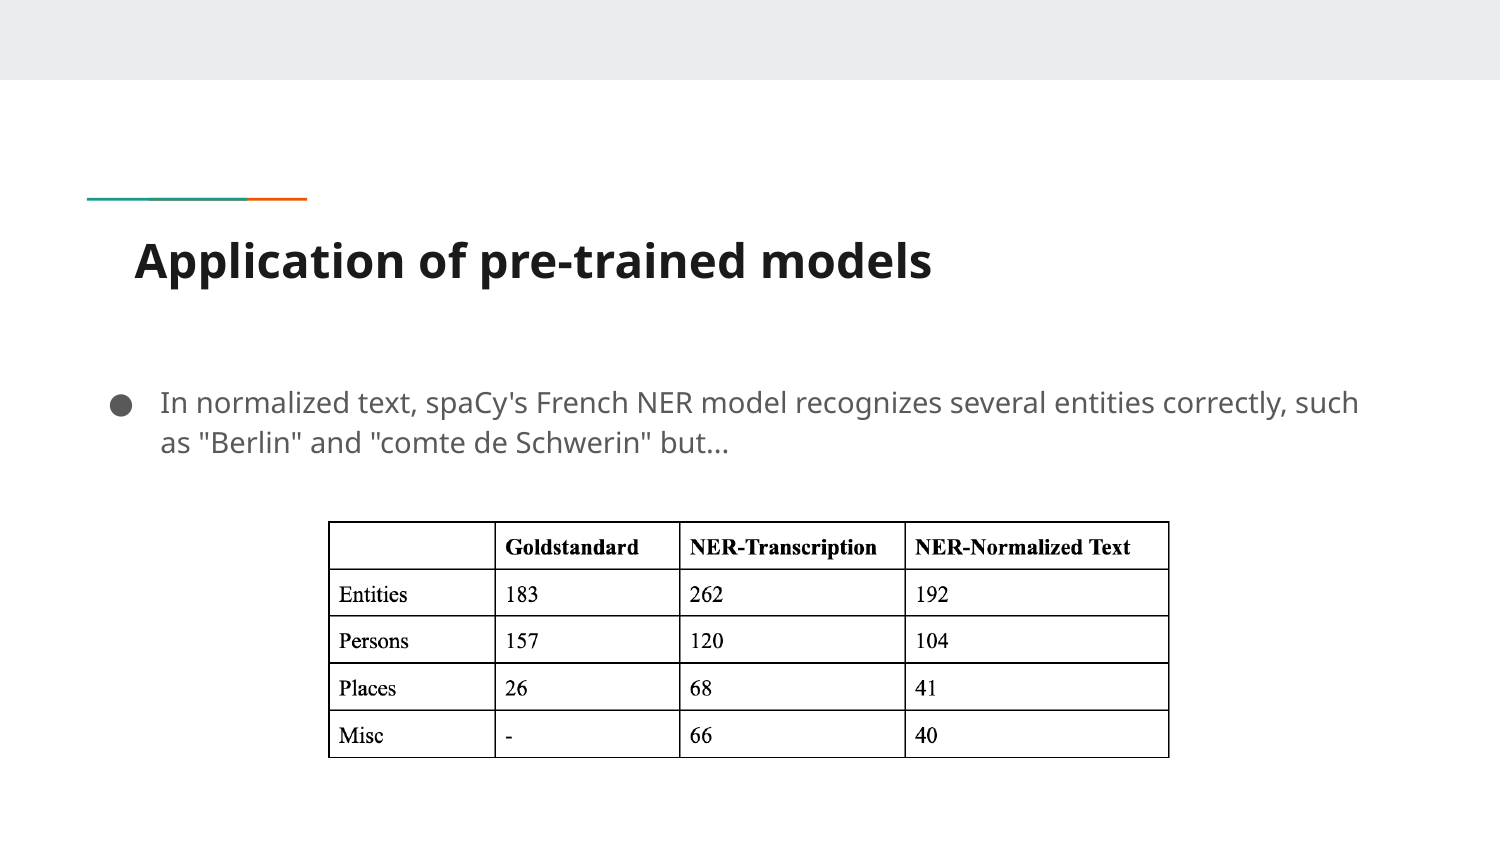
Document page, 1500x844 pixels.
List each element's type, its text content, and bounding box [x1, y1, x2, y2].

list In normalized text, spaCy's French NER model recognizes several entities correctly, such as "Berlin" and "comte de Schwerin" but... [70, 304, 1407, 740]
picture [316, 504, 1184, 773]
title Application of pre-trained models [119, 216, 1381, 304]
